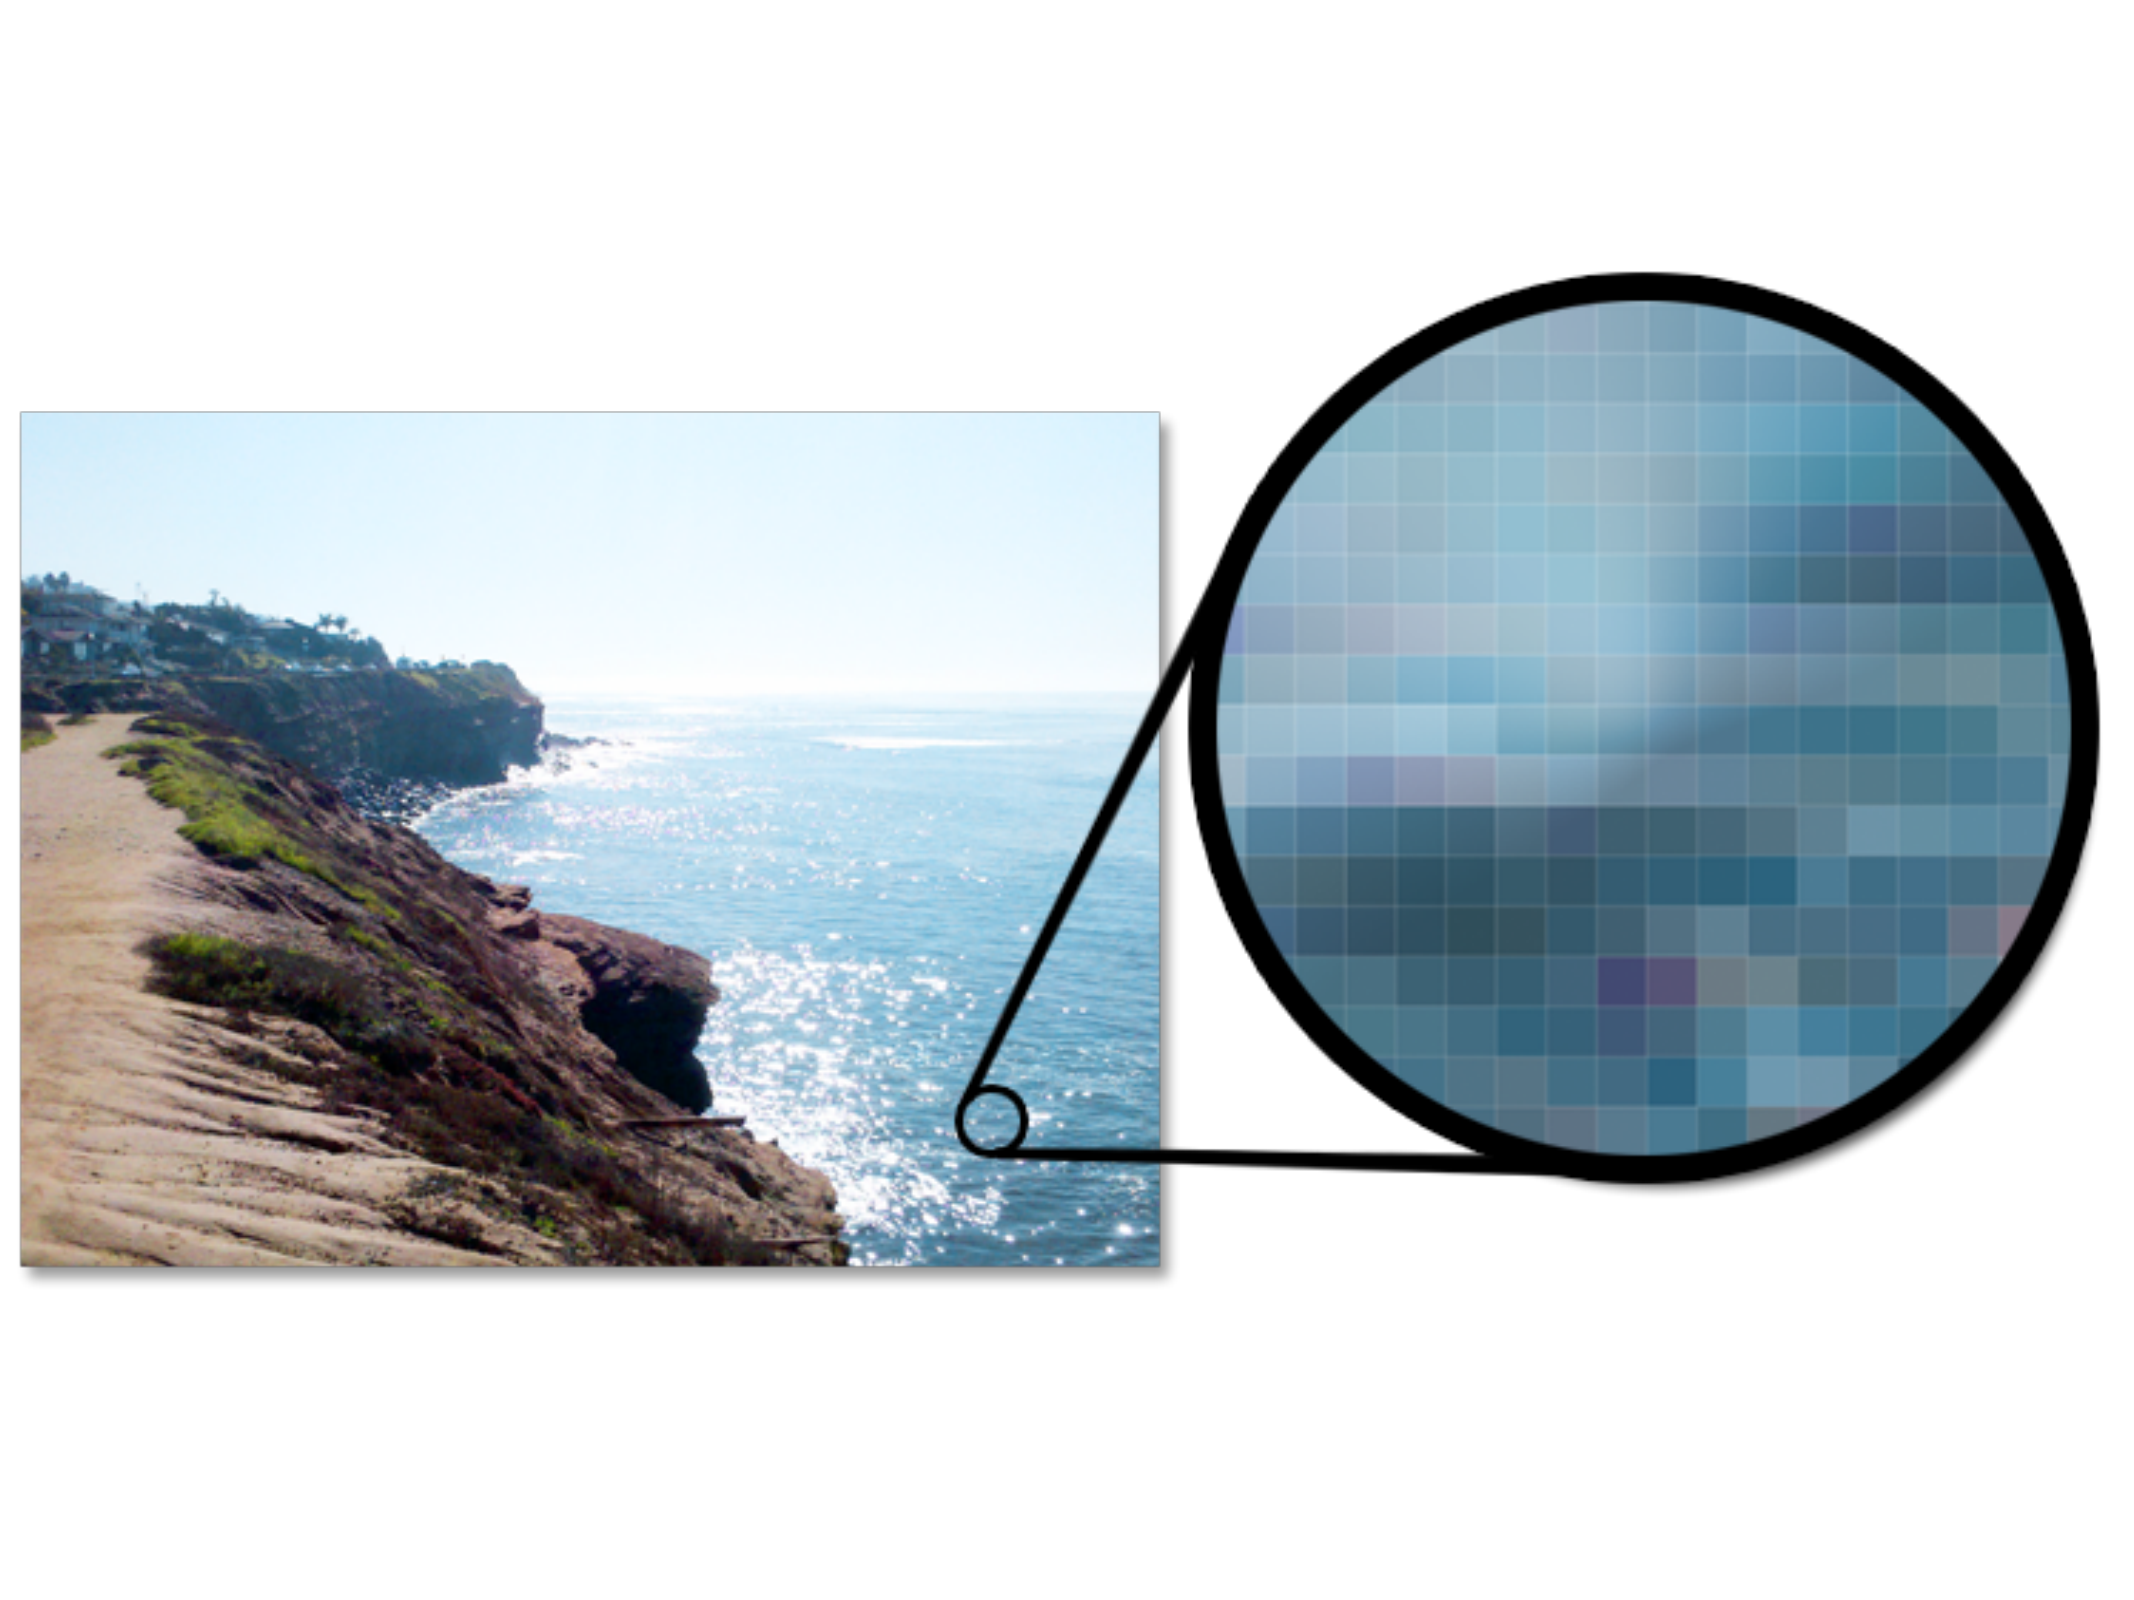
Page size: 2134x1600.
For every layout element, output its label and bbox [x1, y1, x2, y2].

picture [0, 259, 2109, 1296]
